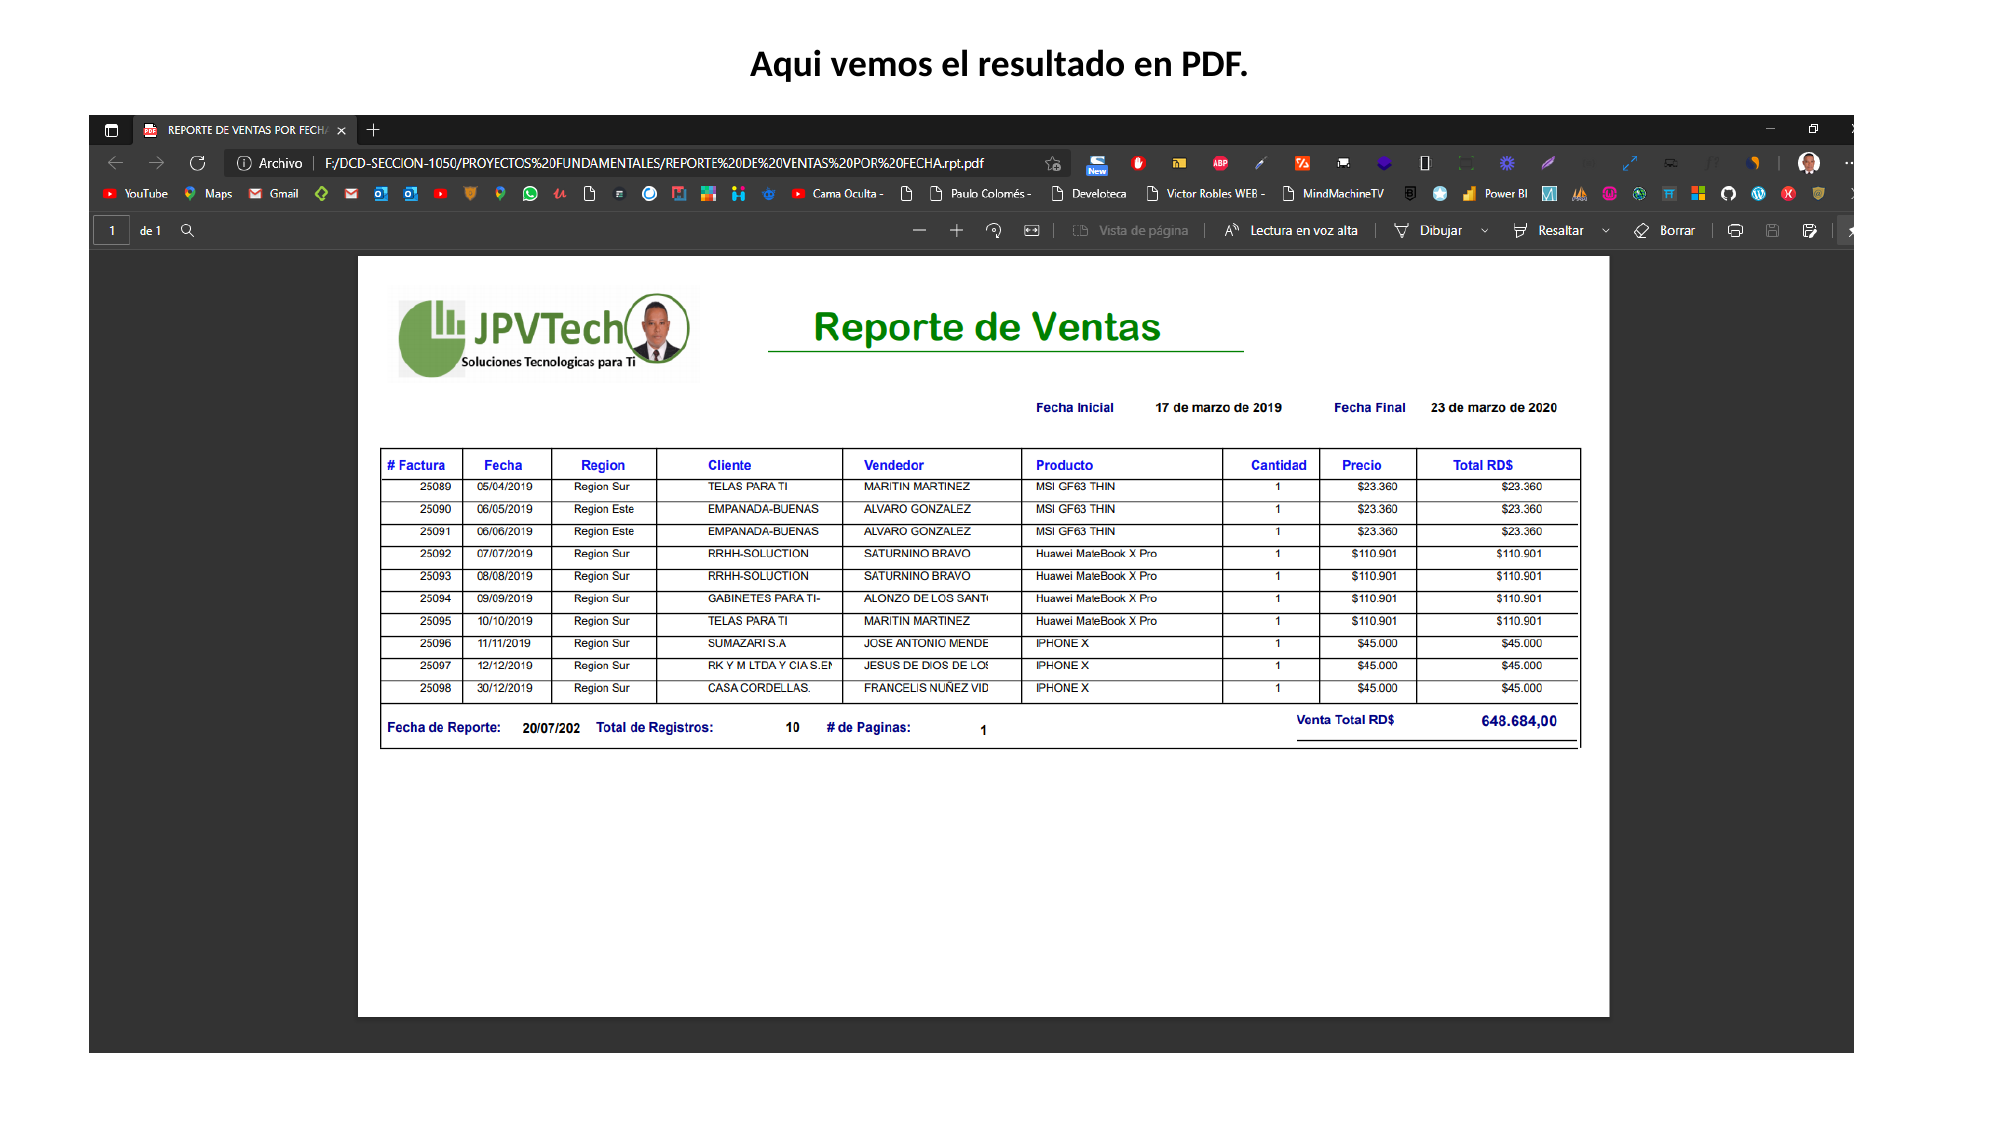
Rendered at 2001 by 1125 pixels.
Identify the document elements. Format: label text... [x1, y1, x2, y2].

picture [89, 115, 1855, 1053]
text_box Aqui vemos el resultado en PDF. [464, 31, 1536, 92]
